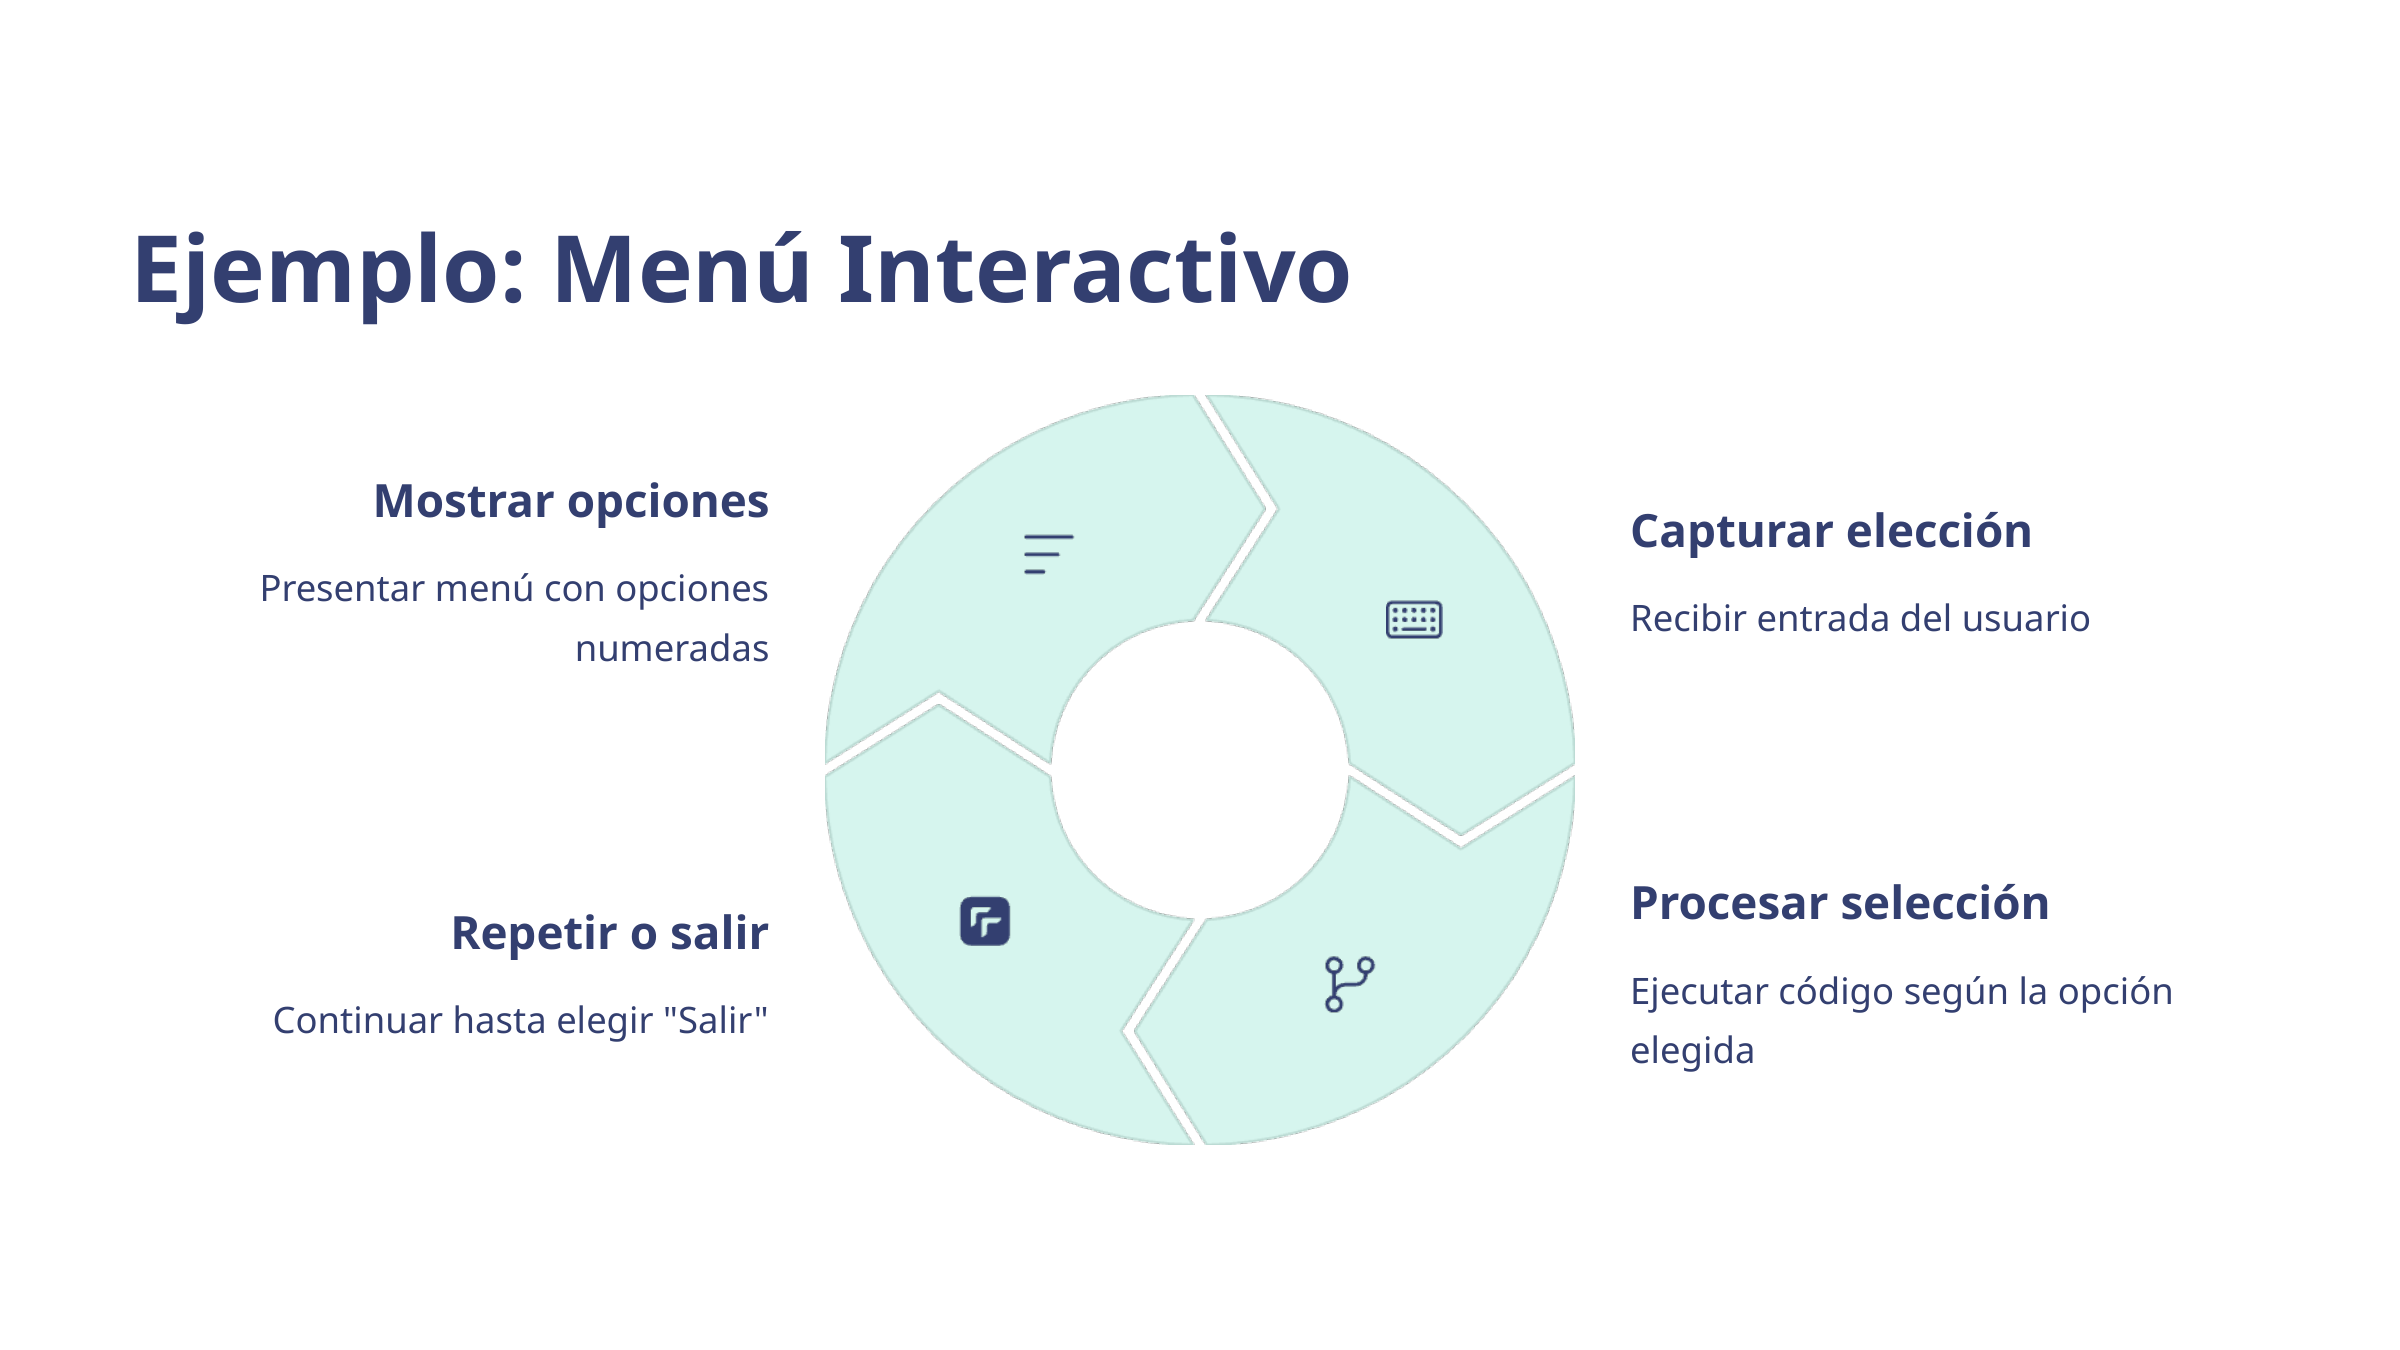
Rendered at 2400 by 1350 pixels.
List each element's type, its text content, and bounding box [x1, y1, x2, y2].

text_box Capturar elección [1630, 499, 2155, 558]
picture [825, 395, 1575, 1145]
text_box Mostrar opciones [246, 469, 770, 528]
text_box Ejemplo: Menú Interactivo [130, 205, 1648, 322]
text_box Presentar menú con opciones numeradas [130, 549, 770, 669]
text_box Recibir entrada del usuario [1630, 579, 2270, 640]
text_box Repetir o salir [304, 901, 770, 960]
text_box Ejecutar código según la opción elegida [1630, 952, 2270, 1072]
text_box Procesar selección [1630, 871, 2186, 930]
text_box Continuar hasta elegir "Salir" [130, 981, 770, 1042]
